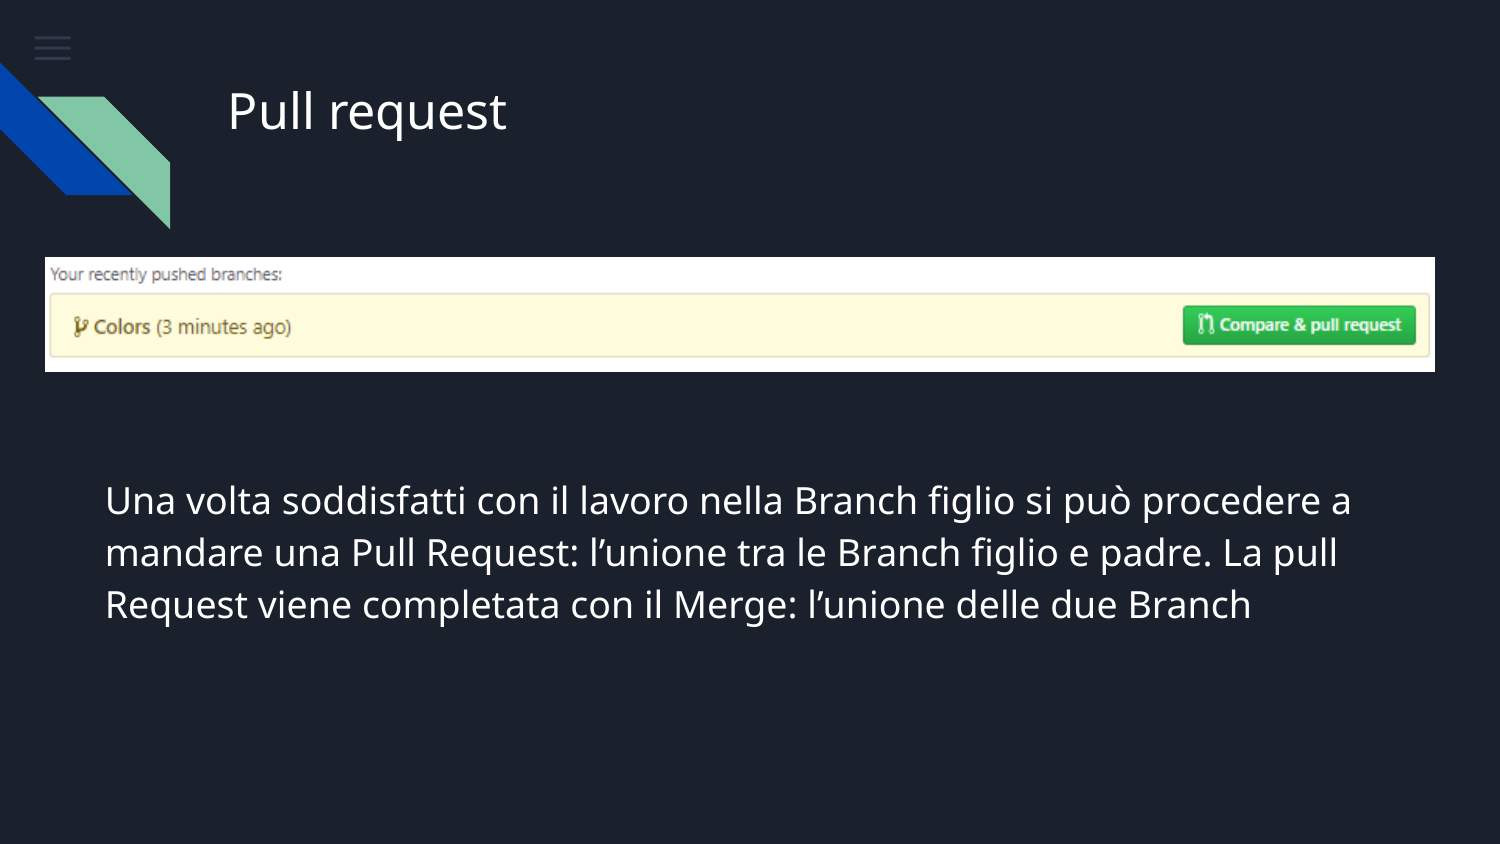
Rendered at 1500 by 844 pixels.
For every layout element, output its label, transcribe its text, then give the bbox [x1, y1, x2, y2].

picture [45, 256, 1435, 372]
list Una volta soddisfatti con il lavoro nella Branch figlio si può procedere a mandare una Pull Request: l’unione tra le Branch figlio e padre. La pull Request viene completata con il Merge: l’unione delle due Branch [89, 455, 1414, 786]
title Pull request [212, 64, 1368, 215]
